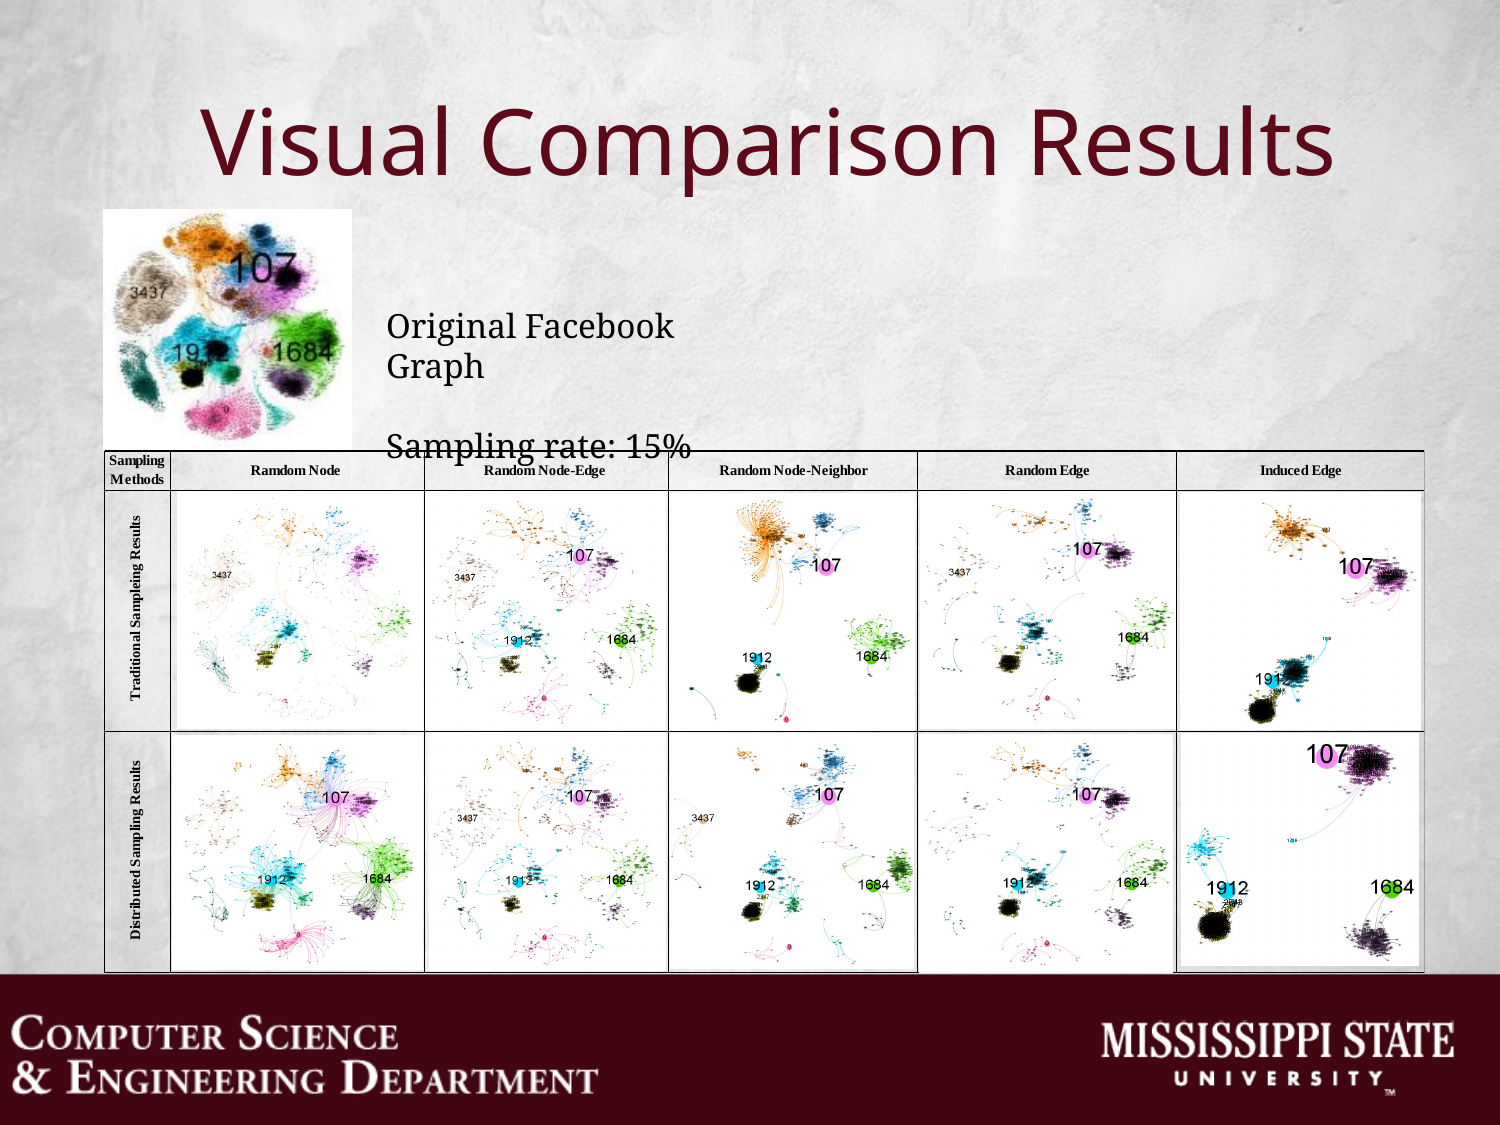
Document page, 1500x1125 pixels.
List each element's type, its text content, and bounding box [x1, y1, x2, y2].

picture [103, 208, 352, 450]
picture [7, 1010, 1493, 1105]
title Visual Comparison Results [112, 45, 1425, 233]
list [0, 0, 1500, 974]
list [103, 450, 1426, 974]
text_box Original Facebook Graph Sampling rate: 15% [371, 297, 784, 448]
